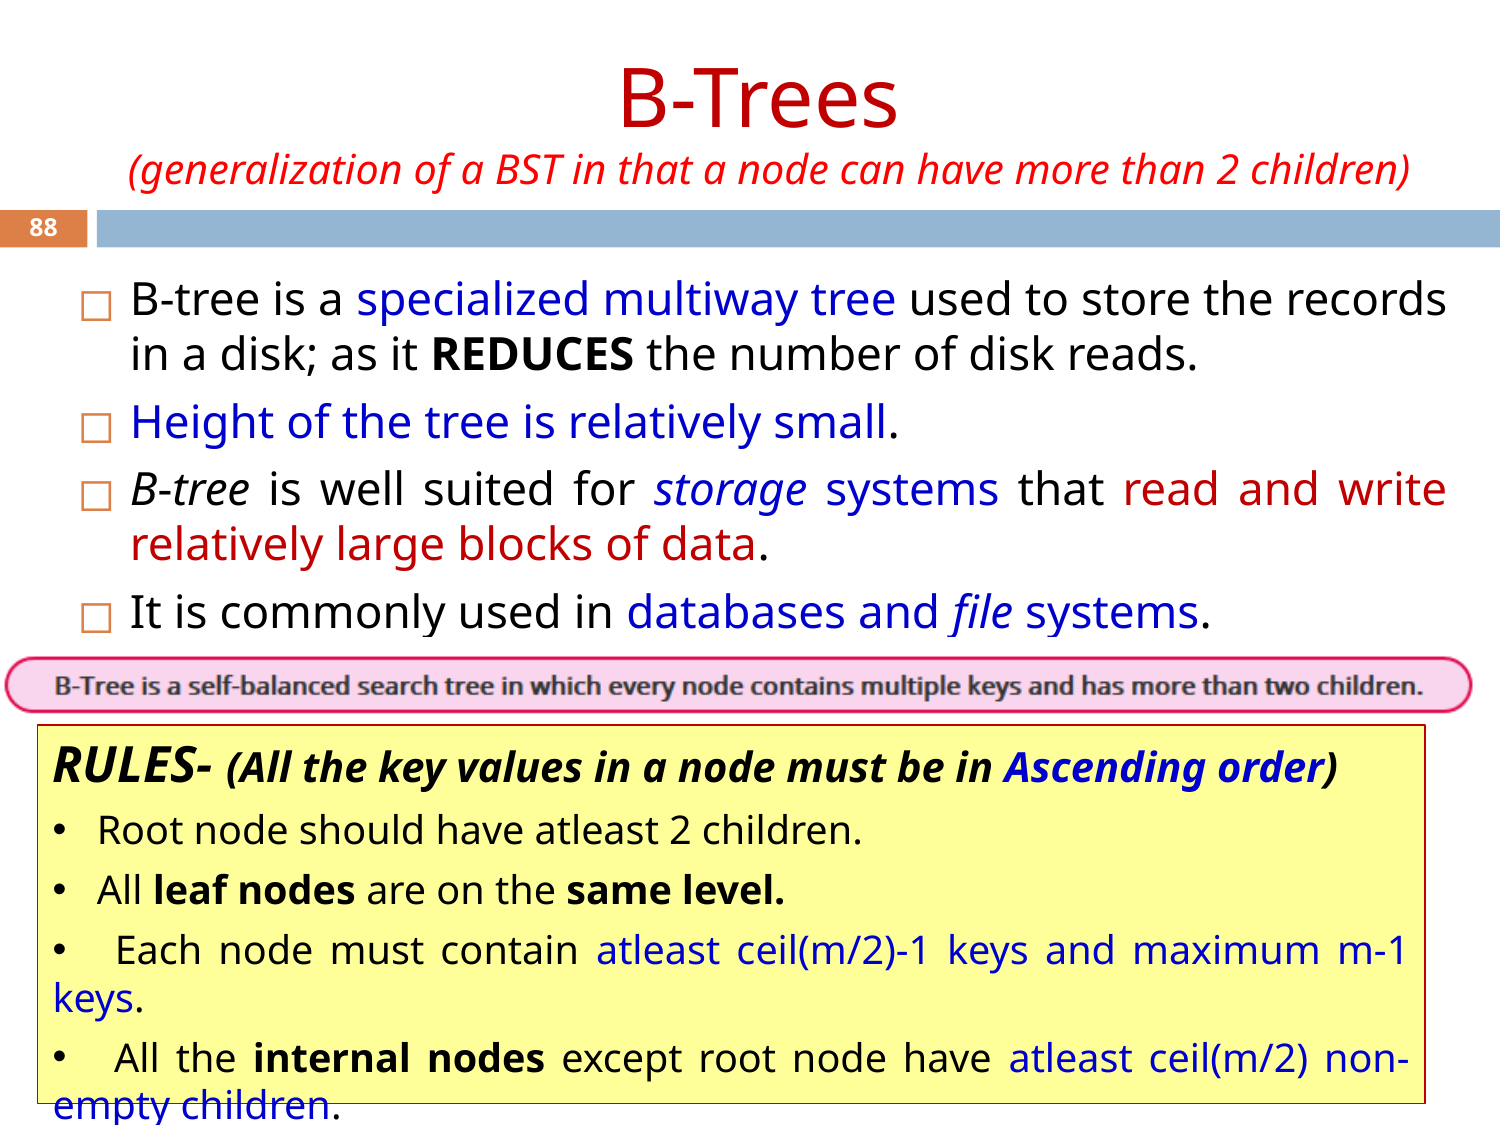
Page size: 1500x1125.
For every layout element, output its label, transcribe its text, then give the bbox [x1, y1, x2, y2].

picture [0, 637, 1486, 726]
title B-Trees (generalization of a BST in that a node can have more than 2 children) [100, 37, 1438, 200]
text_box RULES- (All the key values in a node must be in Ascending order) Root node should have atleast 2 children. All leaf nodes are on the same level. Each node must contain atleast ceil(m/2)-1 keys and maximum m-1 keys. All the internal nodes except root node have atleast ceil(m/2) non-empty children. For m order tree; non-leaf node with n children must have (n-1) keys. [37, 735, 1425, 1104]
list B-tree is a specialized multiway tree used to store the records in a disk; as it REDUCES the number of disk reads. Height of the tree is relatively small. B-tree is well suited for storage systems that read and write relatively large blocks of data. It is commonly used in databases and file systems. [62, 262, 1463, 635]
slide_number 88 [0, 208, 88, 249]
